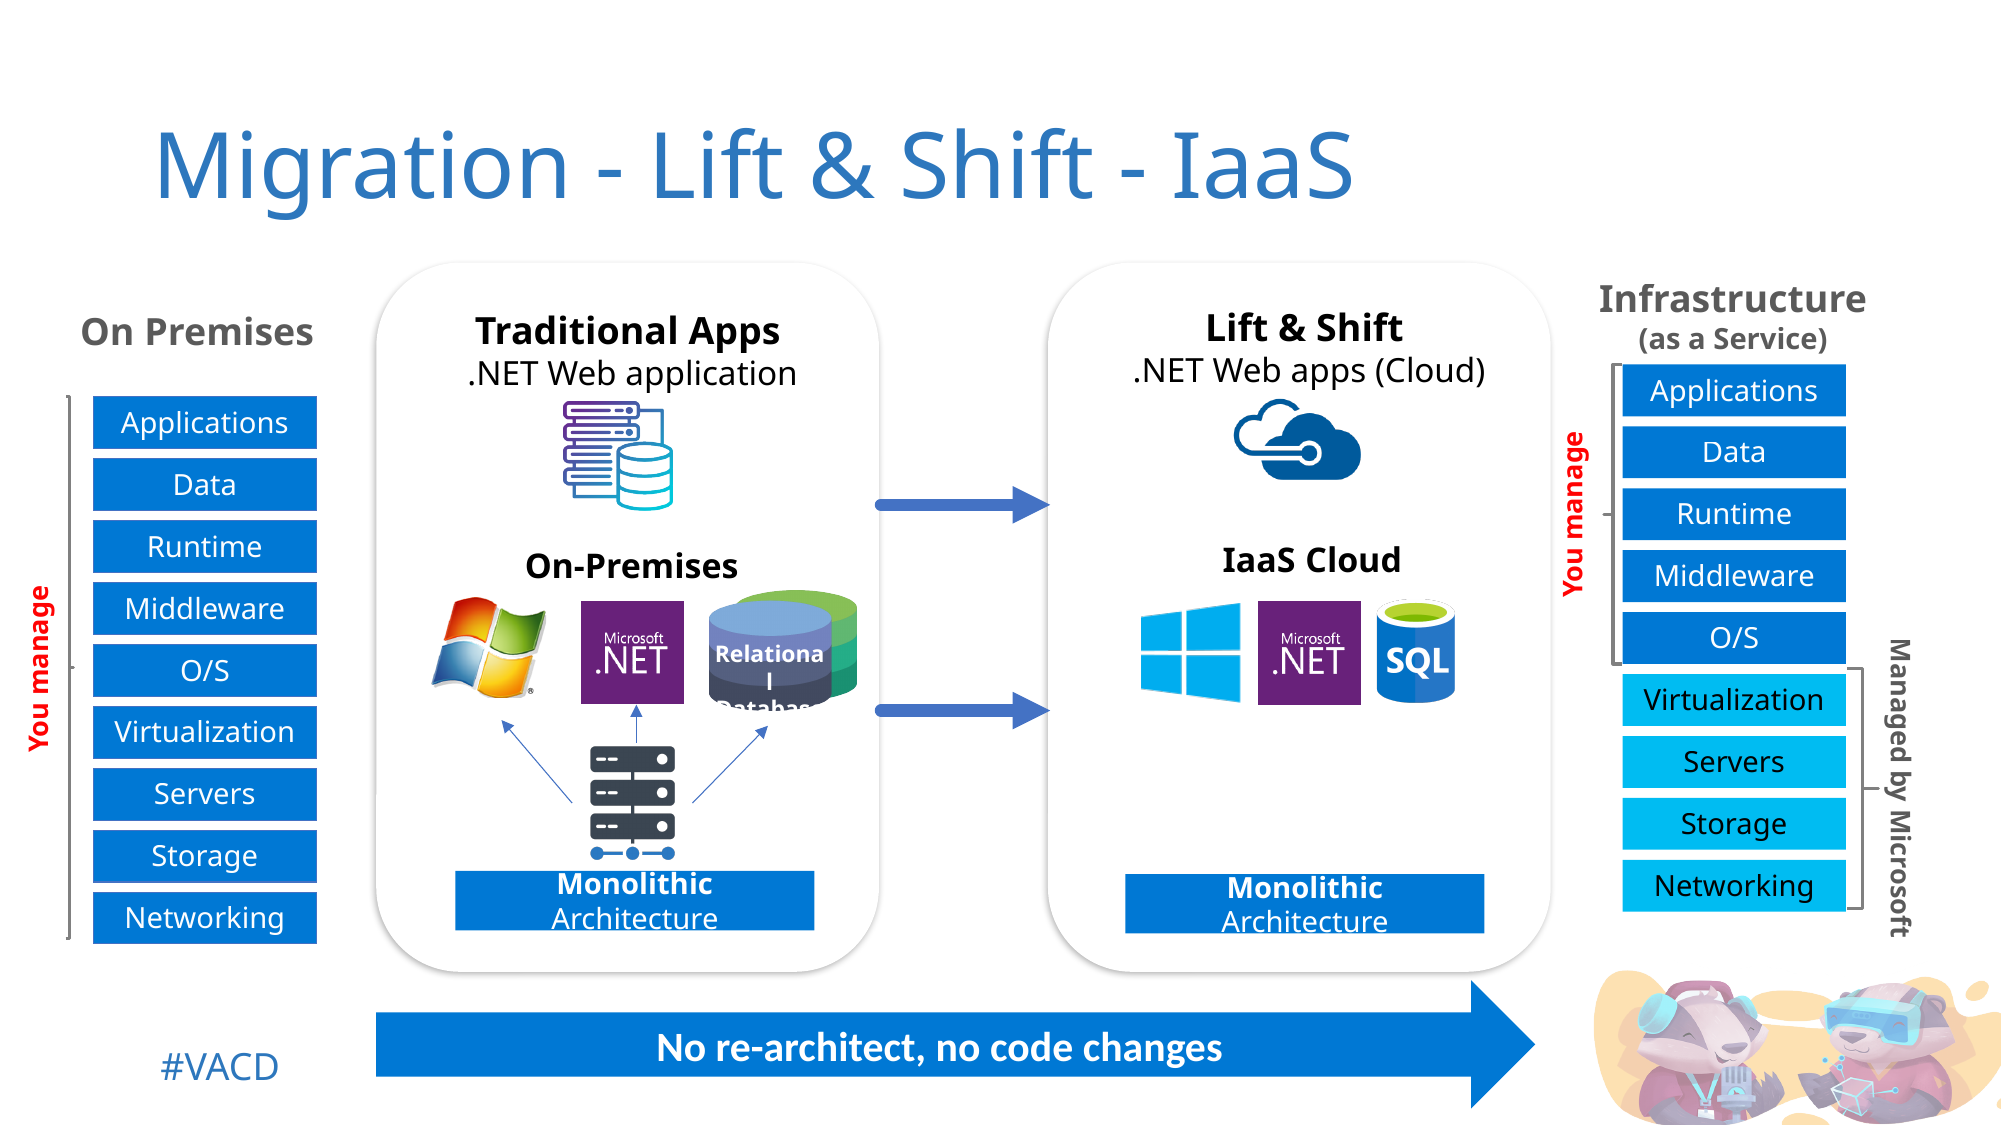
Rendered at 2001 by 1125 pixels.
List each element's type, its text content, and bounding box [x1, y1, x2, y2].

title Migration - Lift & Shift - IaaS [137, 59, 1863, 278]
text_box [376, 262, 879, 972]
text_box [13, 307, 325, 944]
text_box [1048, 262, 1551, 972]
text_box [1547, 275, 1926, 942]
text_box No re-architect, no code changes [375, 977, 1537, 1112]
